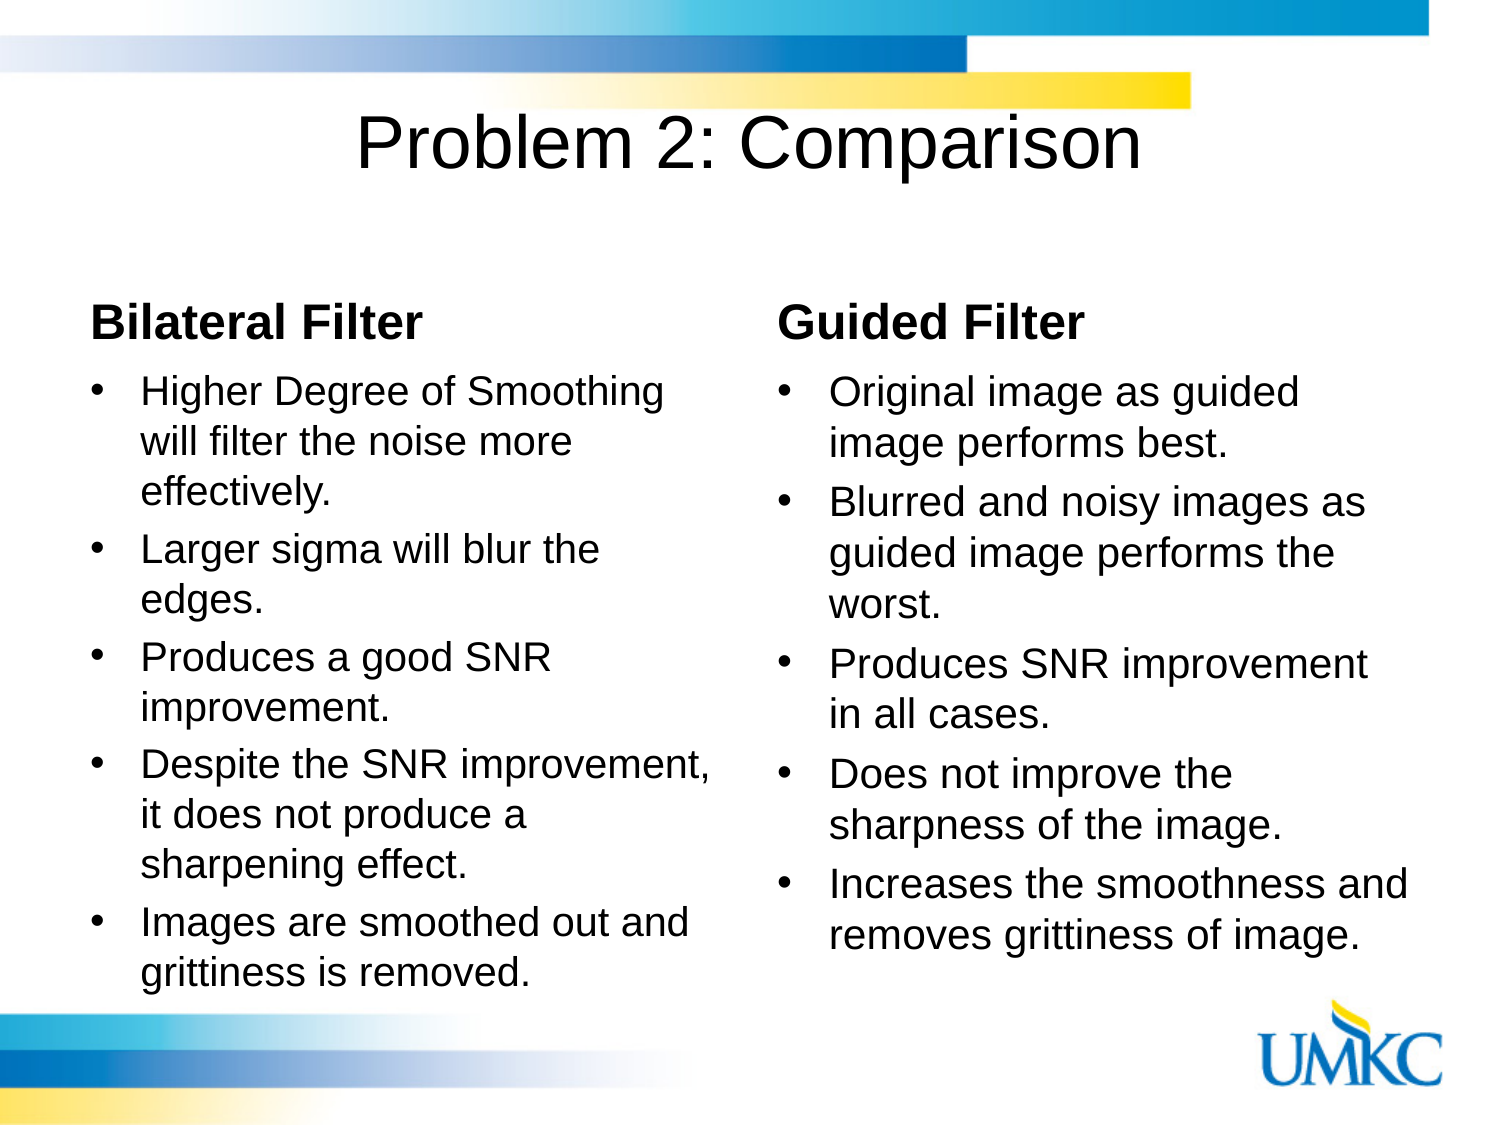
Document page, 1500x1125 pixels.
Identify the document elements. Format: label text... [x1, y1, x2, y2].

list Bilateral Filter [75, 251, 738, 356]
list Higher Degree of Smoothing will filter the noise more effectively. Larger sigma will blur the edges. Produces a good SNR improvement. Despite the SNR improvement, it does not produce a sharpening effect. Images are smoothed out and grittiness is removed. [75, 356, 738, 1005]
title Problem 2: Comparison [75, 45, 1425, 233]
list Original image as guided image performs best. Blurred and noisy images as guided image performs the worst. Produces SNR improvement in all cases. Does not improve the sharpness of the image. Increases the smoothness and removes grittiness of image. [761, 356, 1425, 1005]
list Guided Filter [761, 251, 1425, 356]
picture [0, 0, 1500, 1125]
